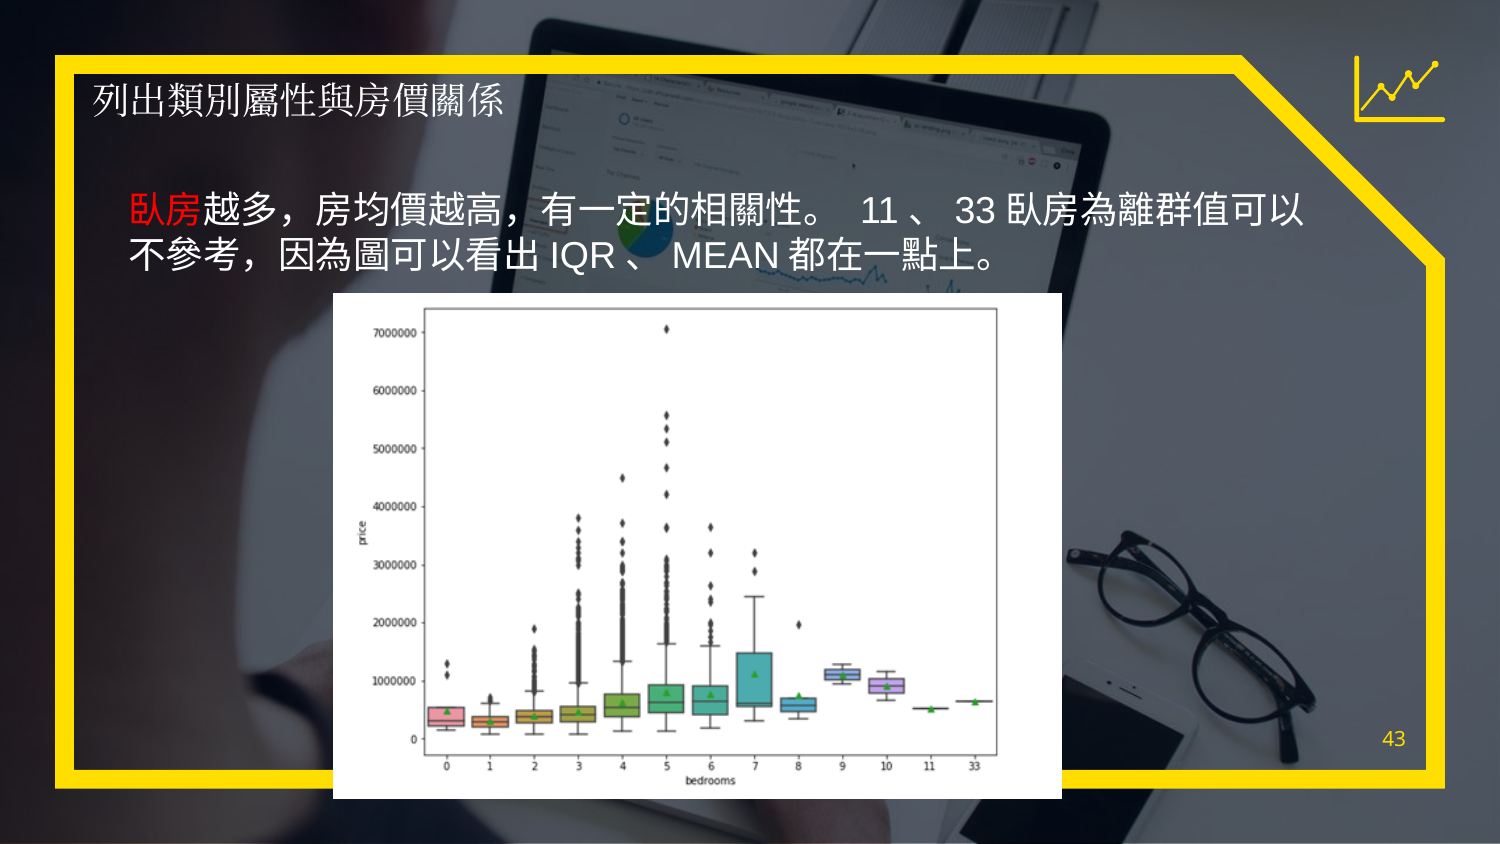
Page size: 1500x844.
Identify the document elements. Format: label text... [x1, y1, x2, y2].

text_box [1354, 55, 1446, 123]
text_box 列出類別屬性與房價關係 [77, 55, 1377, 210]
picture [0, 0, 1500, 844]
text_box 臥房越多，房均價越高，有一定的相關性。 11、33臥房為離群值可以不參考，因為圖可以看出IQR、MEAN都在一點上。 [113, 170, 1341, 310]
slide_number 43 [1366, 711, 1406, 755]
